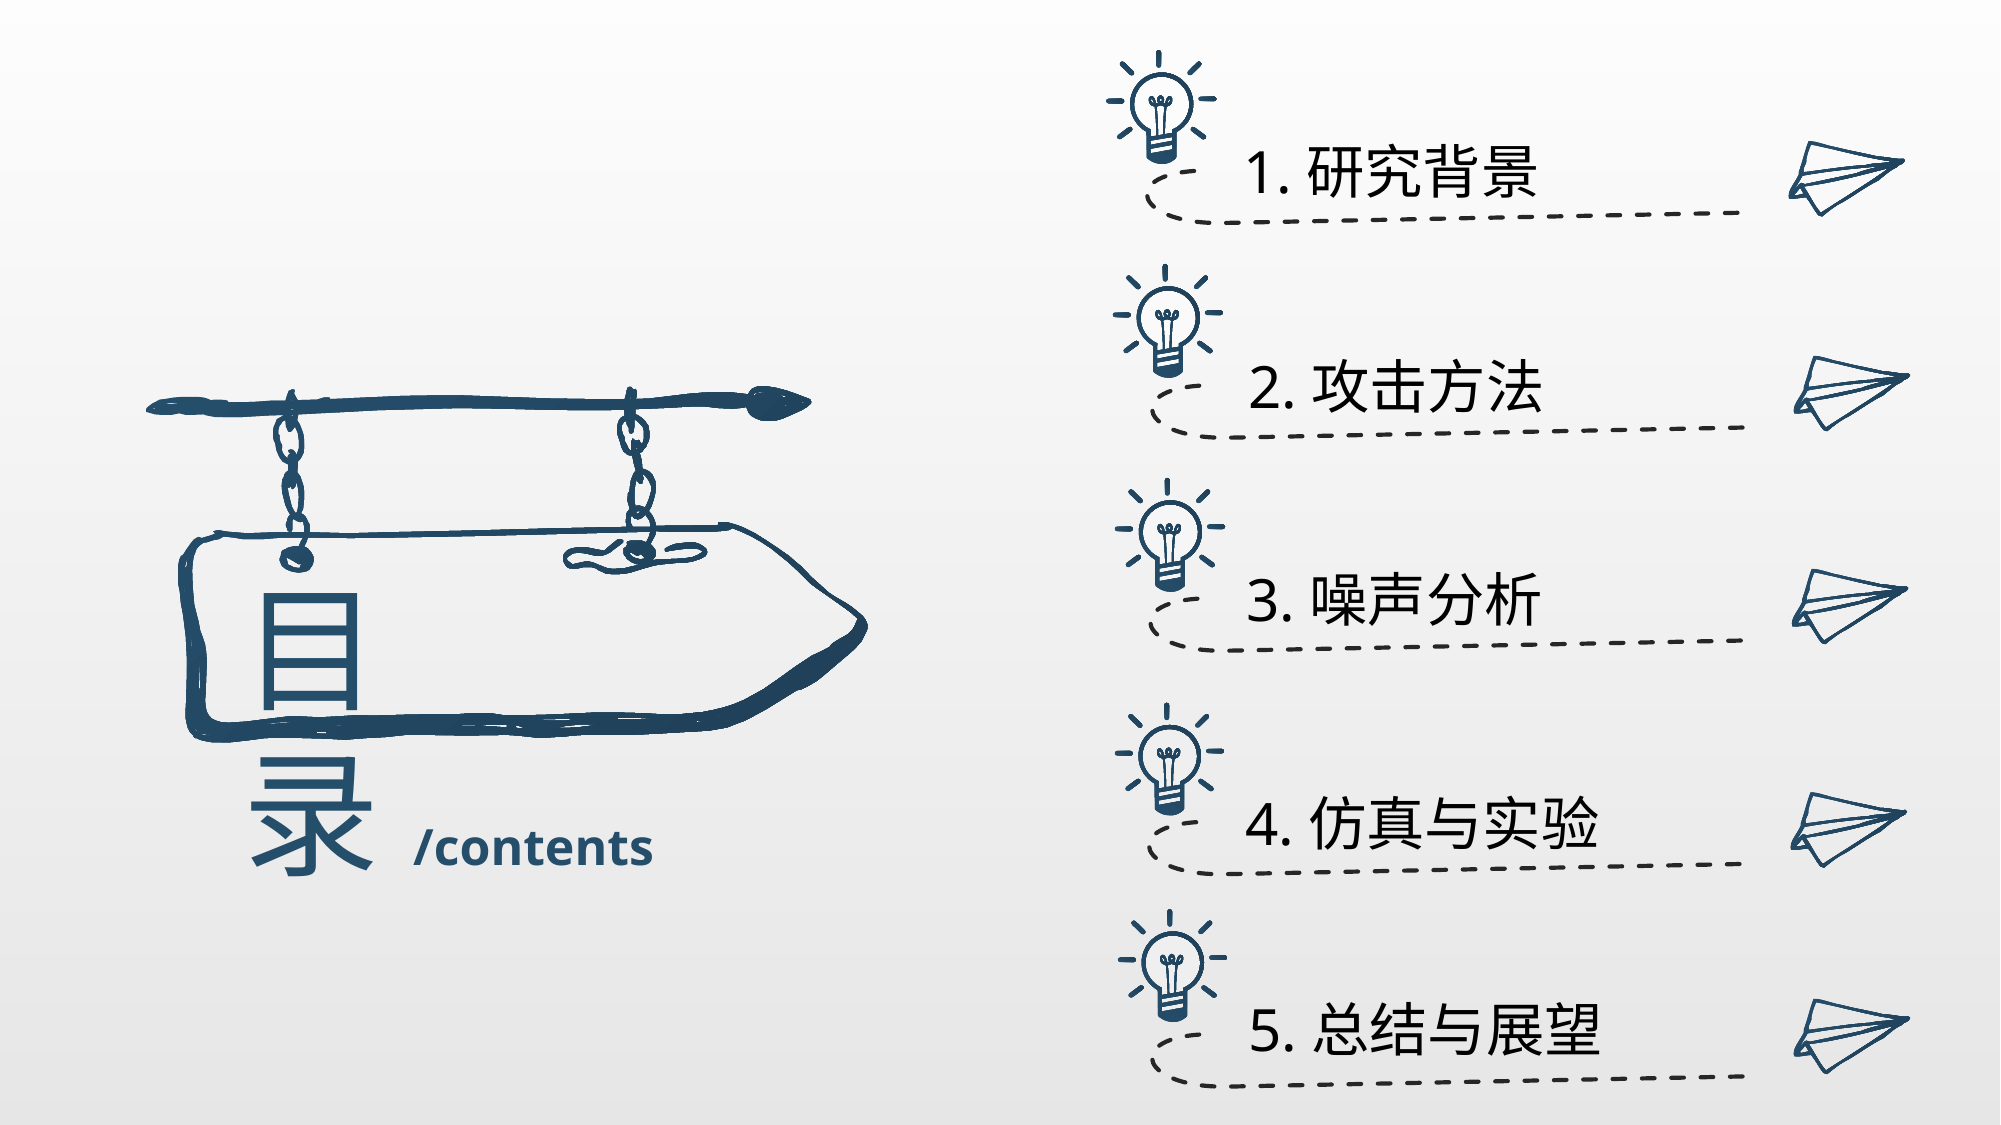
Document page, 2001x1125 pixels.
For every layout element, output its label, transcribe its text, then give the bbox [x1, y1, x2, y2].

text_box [1117, 909, 1227, 1022]
text_box 3.噪声分析 [1231, 555, 1700, 641]
text_box [1151, 384, 1745, 439]
text_box [821, 585, 868, 678]
text_box [1793, 998, 1911, 1075]
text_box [1114, 477, 1226, 592]
text_box 4.仿真与实验 [1230, 779, 1699, 864]
text_box 5.总结与展望 [1233, 985, 1702, 1071]
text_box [1114, 702, 1224, 816]
text_box [1148, 821, 1742, 876]
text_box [1106, 50, 1217, 164]
text_box [1788, 141, 1906, 217]
text_box [1793, 355, 1911, 432]
text_box [1149, 597, 1744, 652]
text_box [1151, 1033, 1745, 1088]
text_box [1790, 792, 1908, 868]
text_box [1146, 169, 1740, 225]
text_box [1112, 263, 1224, 378]
text_box 1.研究背景 [1228, 128, 1697, 213]
text_box 2.攻击方法 [1233, 342, 1702, 428]
text_box 目 录/contents [227, 555, 821, 901]
text_box [145, 386, 812, 743]
text_box [1791, 568, 1909, 645]
